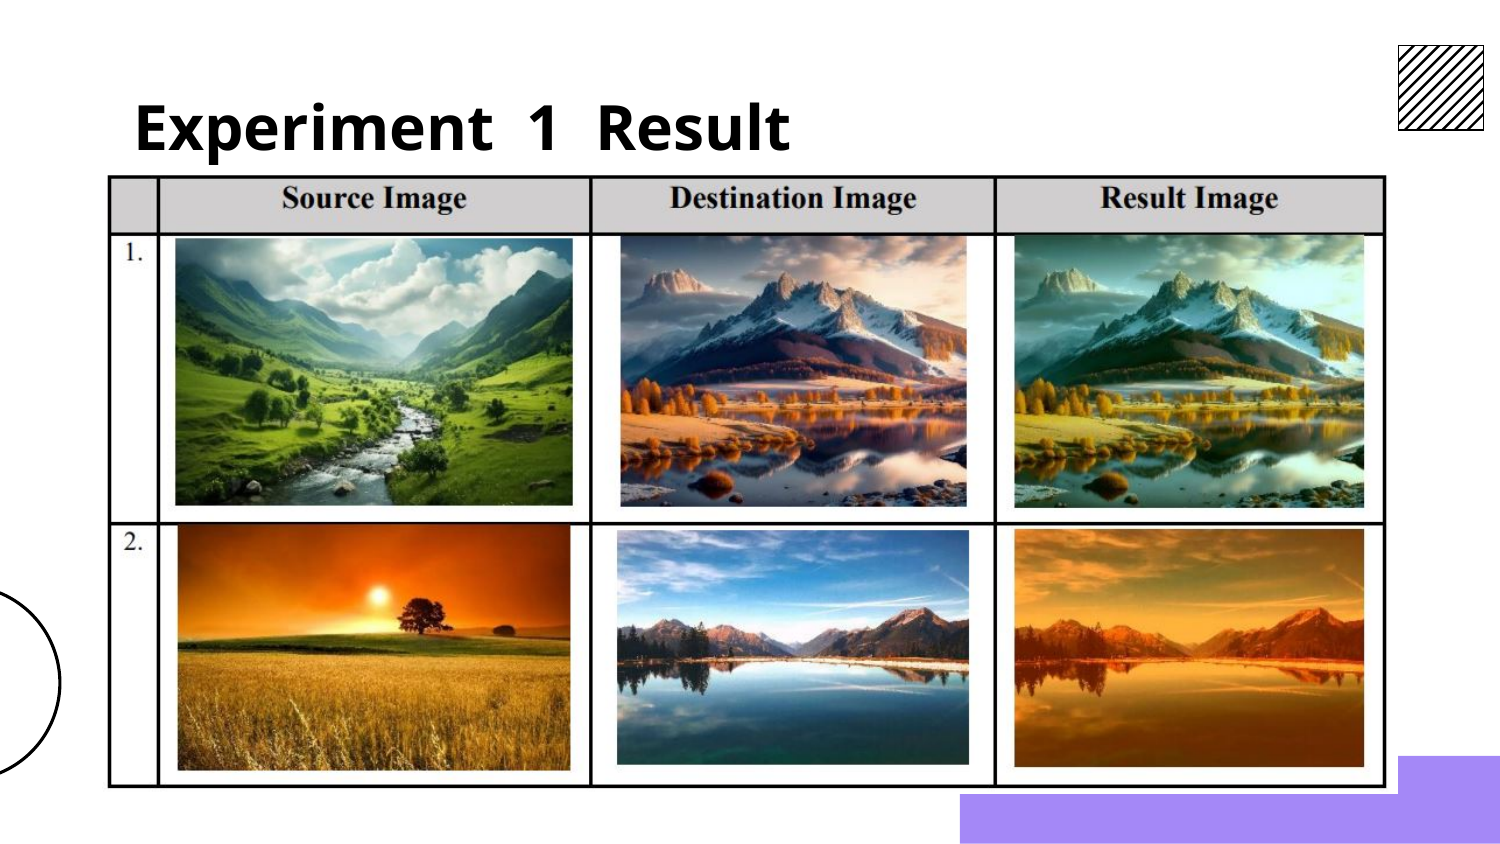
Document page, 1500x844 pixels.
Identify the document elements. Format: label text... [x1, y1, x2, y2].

title Experiment 1 Result [118, 72, 1453, 167]
picture [101, 166, 1398, 794]
